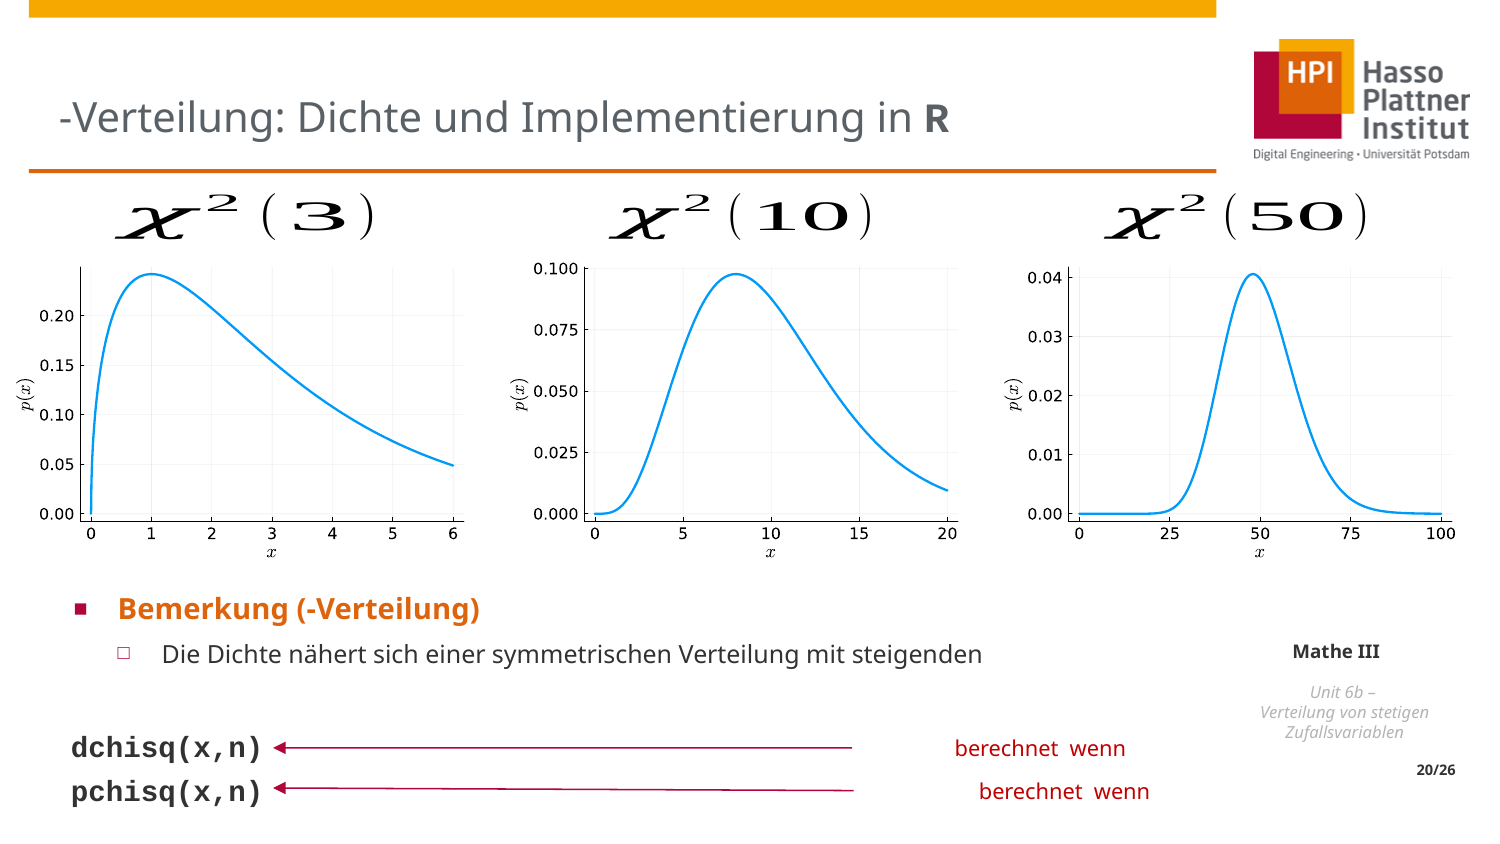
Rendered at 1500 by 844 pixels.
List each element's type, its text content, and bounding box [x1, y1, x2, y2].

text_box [13, 257, 474, 565]
picture [1254, 39, 1470, 161]
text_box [507, 257, 968, 565]
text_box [272, 787, 854, 791]
text_box dchisq(x,n) [70, 711, 336, 755]
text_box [1001, 257, 1462, 565]
text_box pchisq(x,n) [70, 755, 338, 824]
